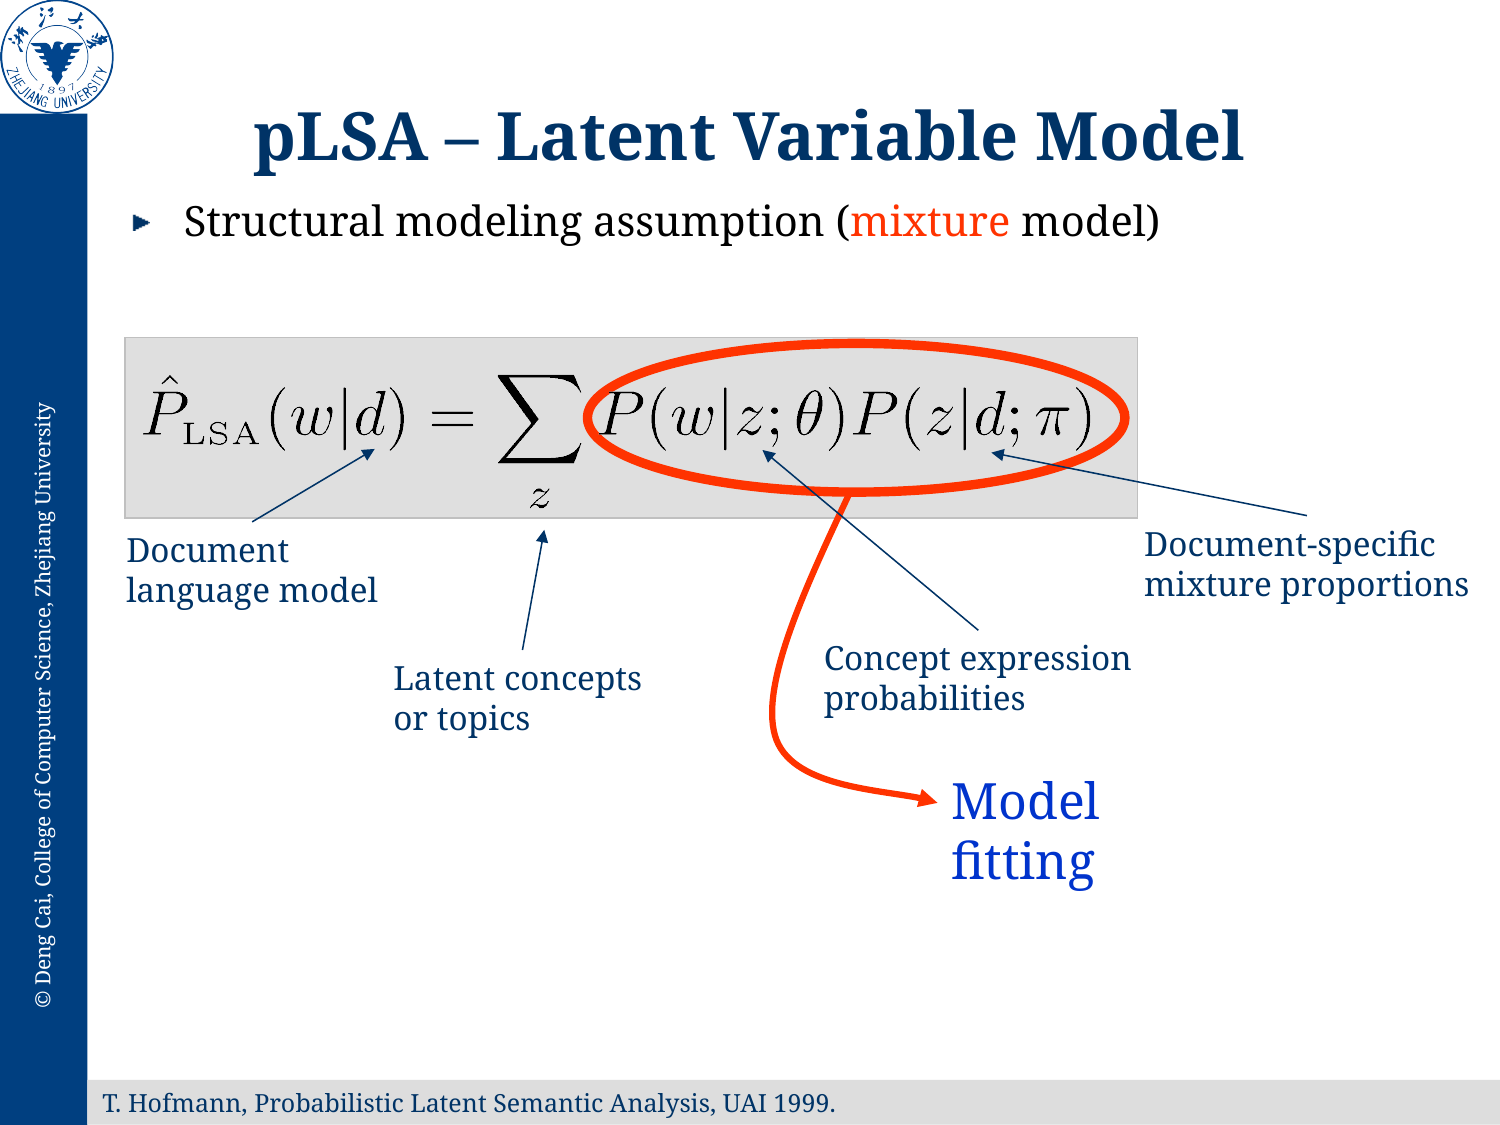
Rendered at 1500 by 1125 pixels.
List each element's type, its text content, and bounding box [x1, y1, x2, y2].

picture [127, 209, 150, 231]
picture [0, 0, 114, 114]
picture [140, 373, 1094, 513]
title pLSA – Latent Variable Model [75, 30, 1425, 183]
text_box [375, 529, 670, 746]
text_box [113, 448, 392, 618]
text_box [762, 521, 1148, 726]
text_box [587, 521, 1263, 838]
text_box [991, 452, 1483, 612]
list Structural modeling assumption (mixture model) [112, 187, 1463, 325]
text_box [587, 343, 1263, 450]
text_box T. Hofmann, Probabilistic Latent Semantic Analysis, UAI 1999. [87, 1079, 1500, 1125]
text_box [125, 337, 1138, 447]
